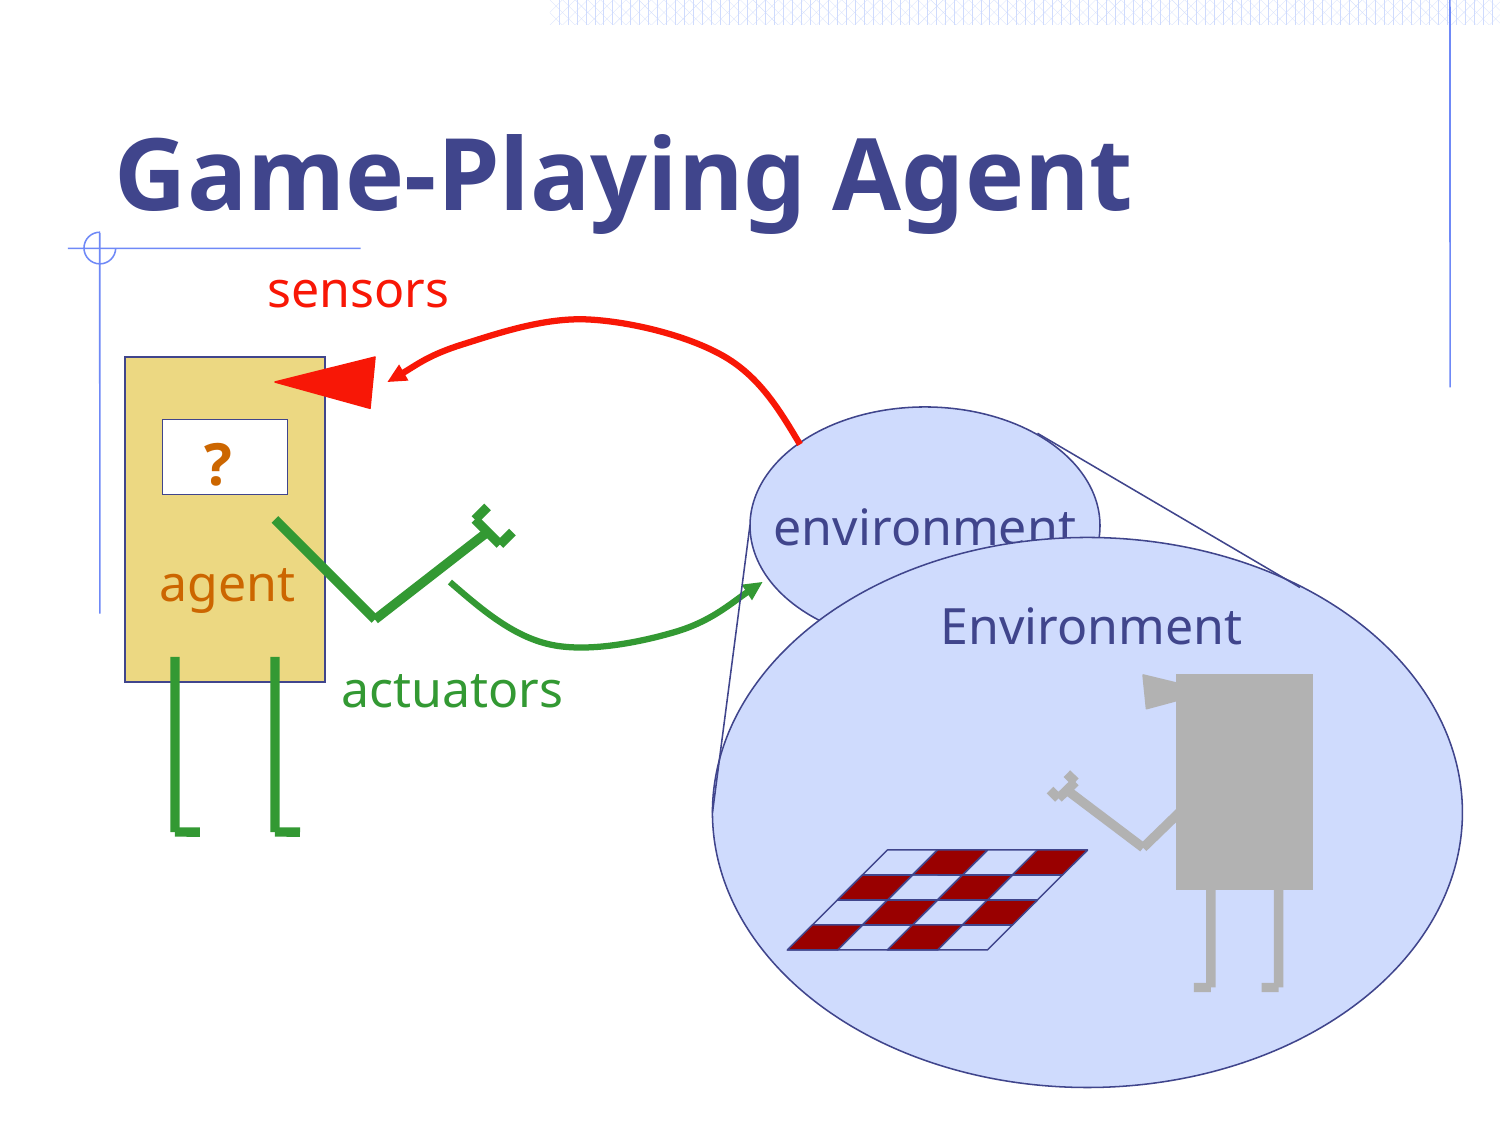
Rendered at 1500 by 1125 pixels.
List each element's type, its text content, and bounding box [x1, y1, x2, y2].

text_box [712, 433, 1463, 1088]
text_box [124, 249, 1101, 833]
title Game-Playing Agent [99, 50, 1375, 238]
